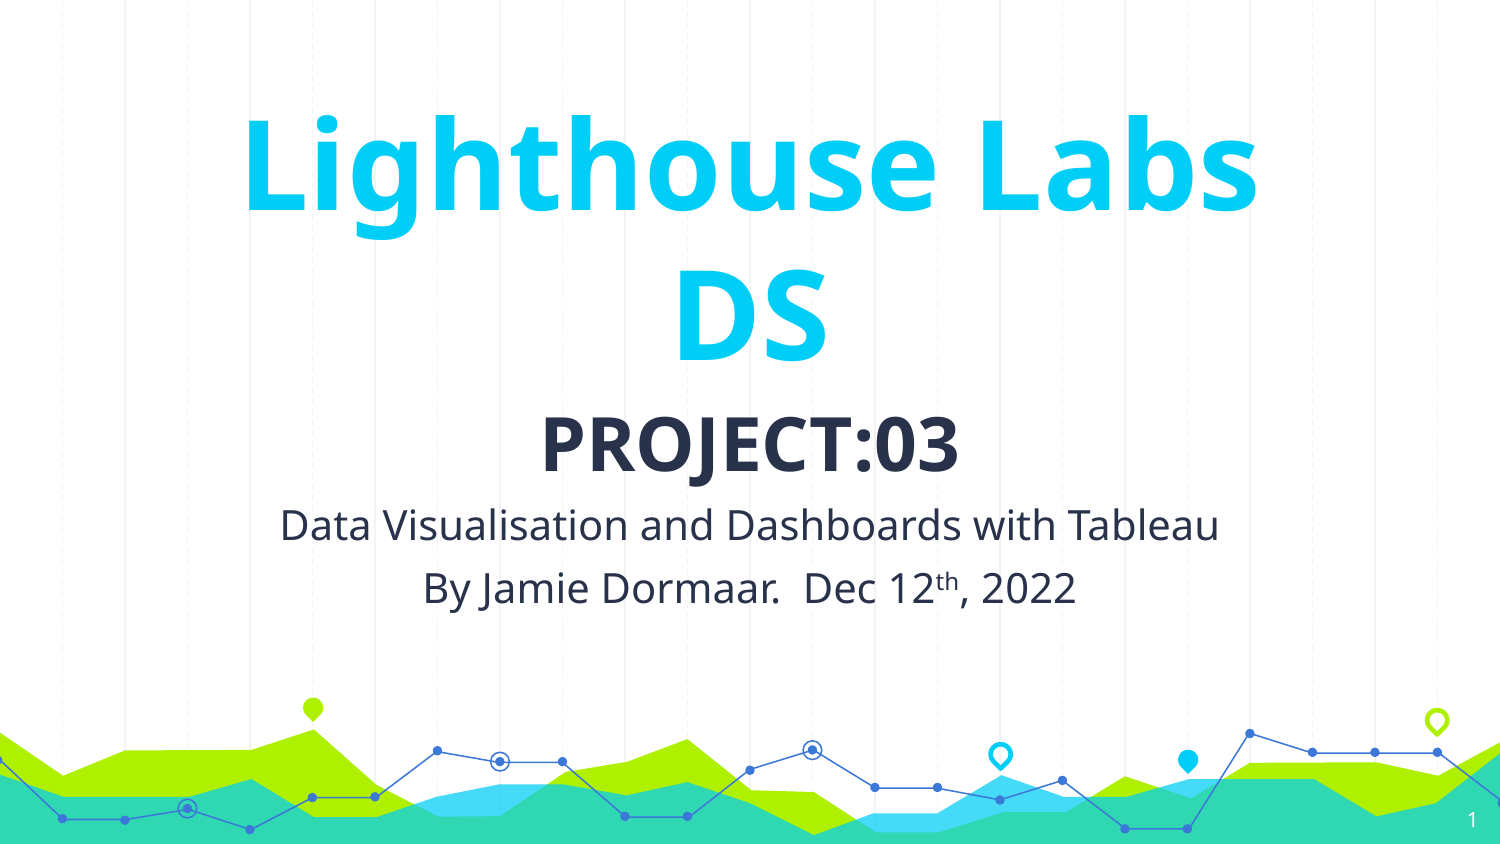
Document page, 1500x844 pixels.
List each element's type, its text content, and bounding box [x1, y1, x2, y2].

subtitle PROJECT:03 Data Visualisation and Dashboards with Tableau By Jamie Dormaar. Dec 12th, 2022 [209, 381, 1291, 658]
slide_number 1 [1403, 791, 1494, 844]
title Lighthouse Labs DS [209, 209, 1291, 381]
